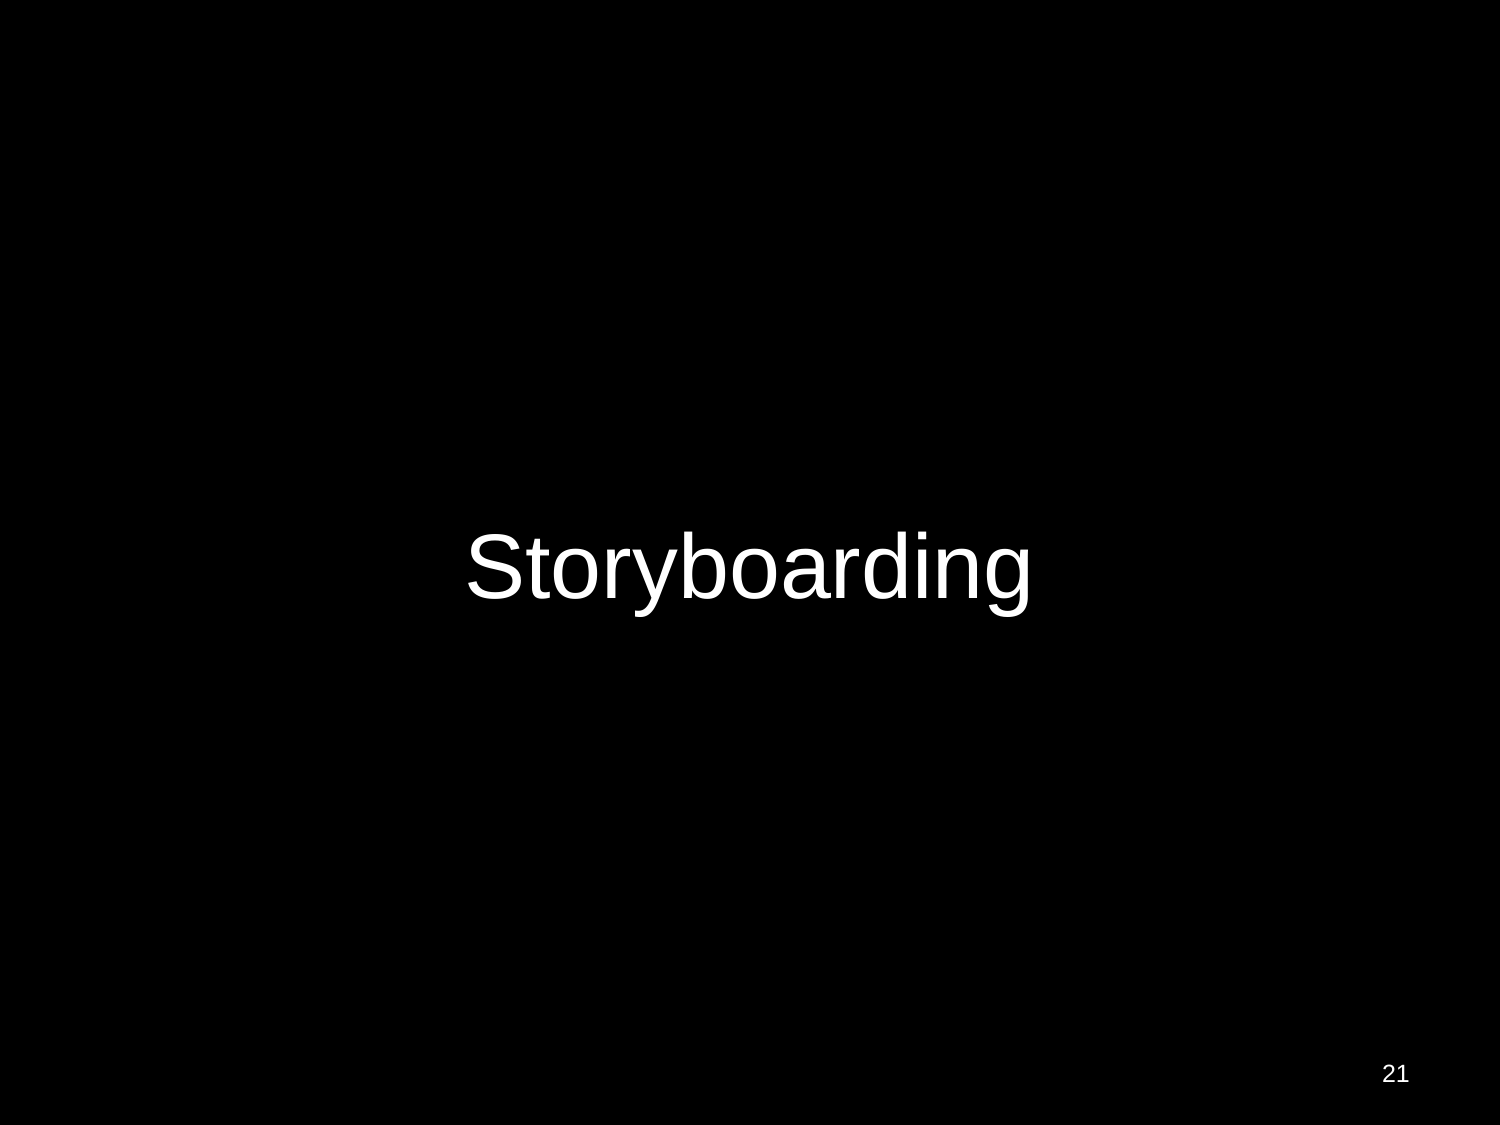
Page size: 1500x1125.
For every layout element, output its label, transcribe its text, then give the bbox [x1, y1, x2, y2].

slide_number 21 [1074, 1042, 1425, 1103]
title Storyboarding [112, 349, 1388, 775]
